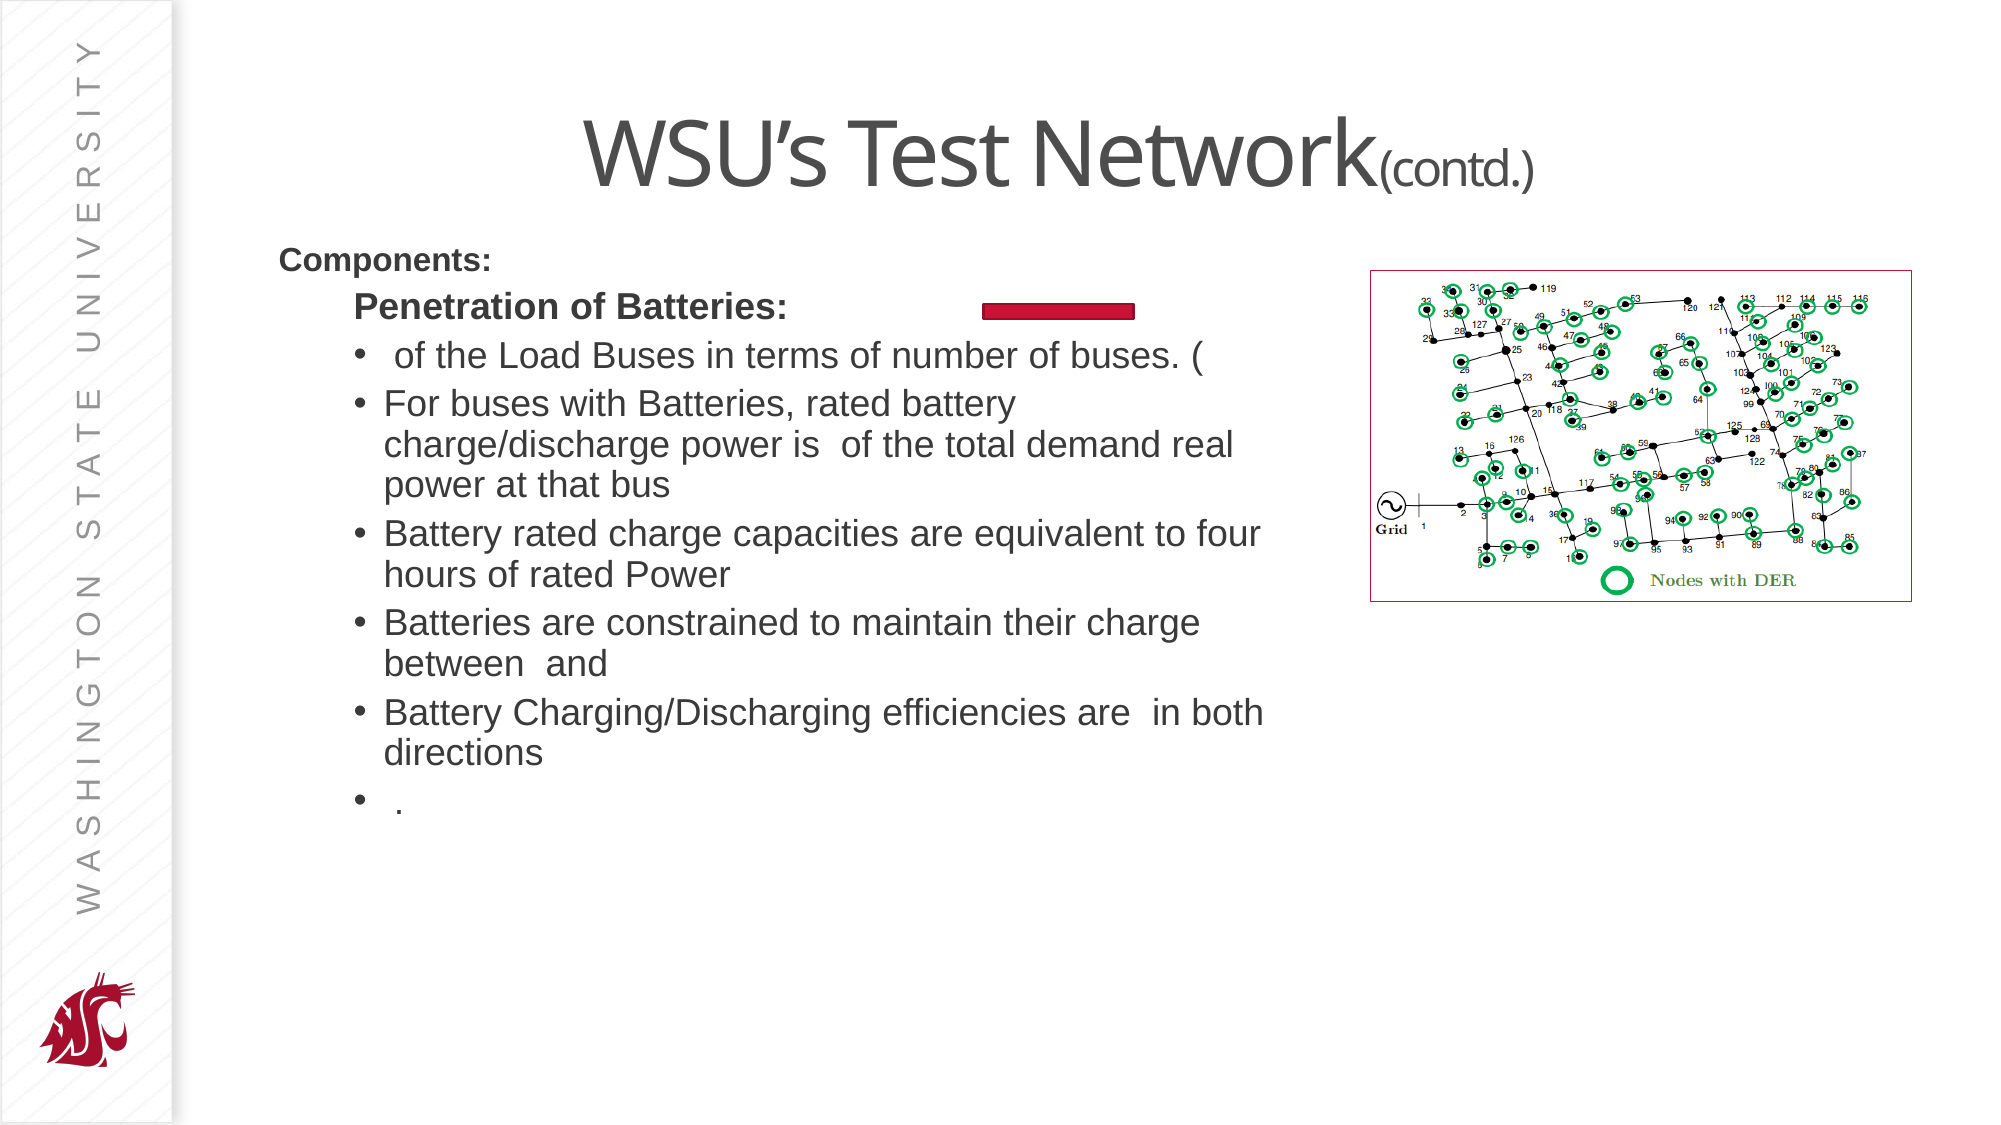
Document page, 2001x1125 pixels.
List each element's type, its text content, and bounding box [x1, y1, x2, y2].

title WSU’s Test Network(contd.) [292, 58, 1826, 206]
picture [1370, 270, 1912, 602]
picture [0, 0, 172, 1125]
